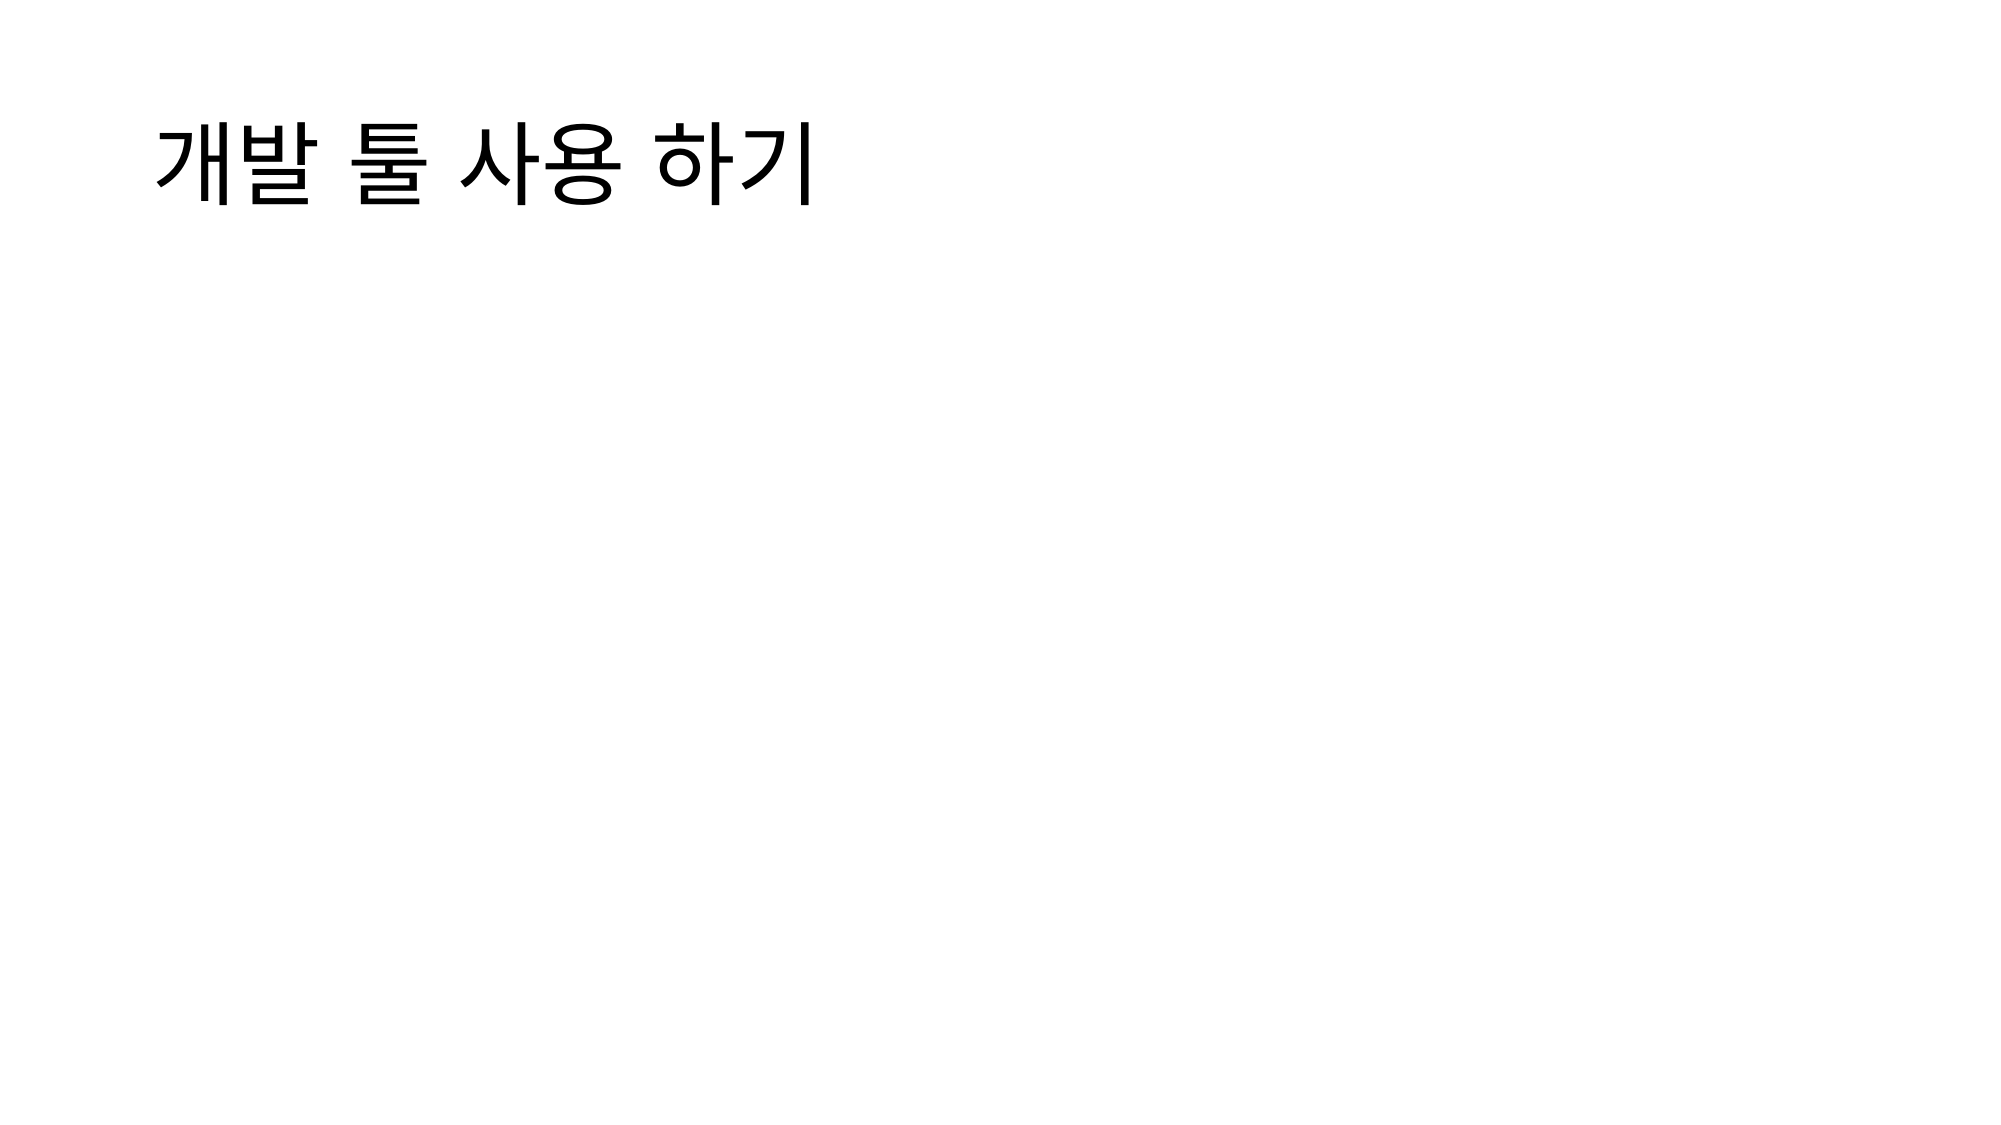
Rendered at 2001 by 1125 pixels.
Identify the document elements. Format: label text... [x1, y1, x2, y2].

title 개발 툴 사용 하기 [137, 59, 1863, 278]
